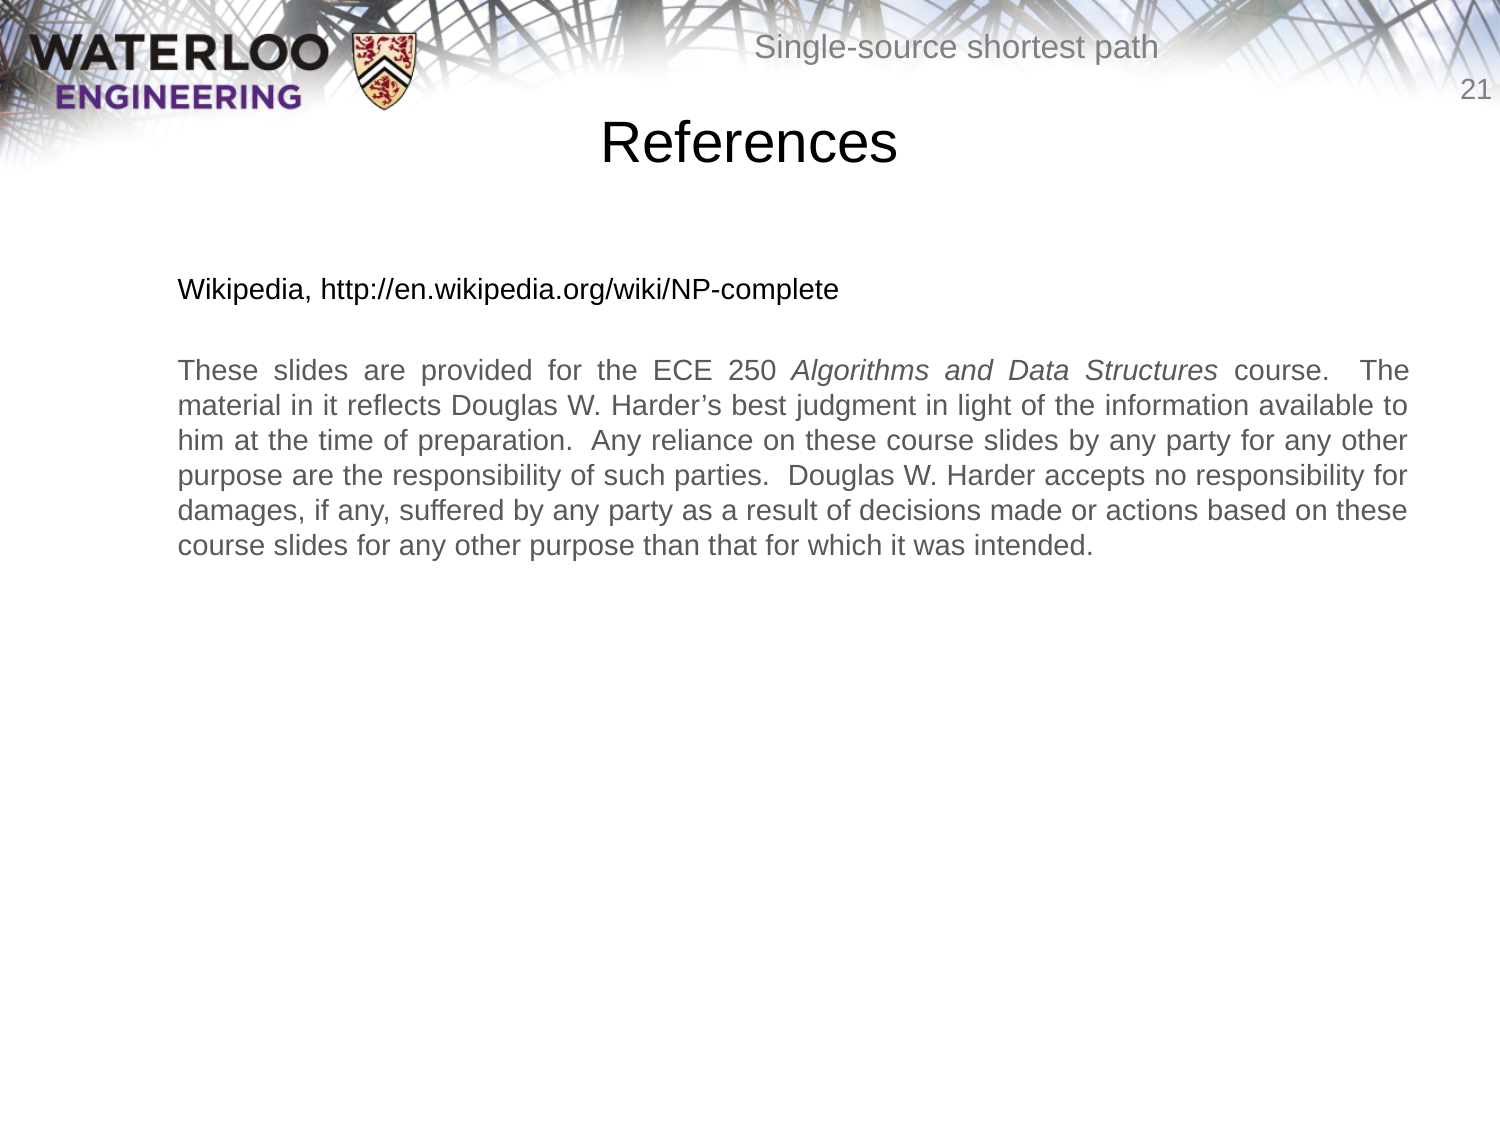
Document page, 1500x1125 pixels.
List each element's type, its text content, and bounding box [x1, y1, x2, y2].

picture [0, 0, 1500, 1125]
title References [74, 44, 1426, 233]
list Wikipedia, http://en.wikipedia.org/wiki/NP-complete These slides are provided for the ECE 250 Algorithms and Data Structures course. The material in it reflects Douglas W. Harder’s best judgment in light of the information available to him at the time of preparation. Any reliance on these course slides by any party for any other purpose are the responsibility of such parties. Douglas W. Harder accepts no responsibility for damages, if any, suffered by any party as a result of decisions made or actions based on these course slides for any other purpose than that for which it was intended. [74, 262, 1426, 1006]
